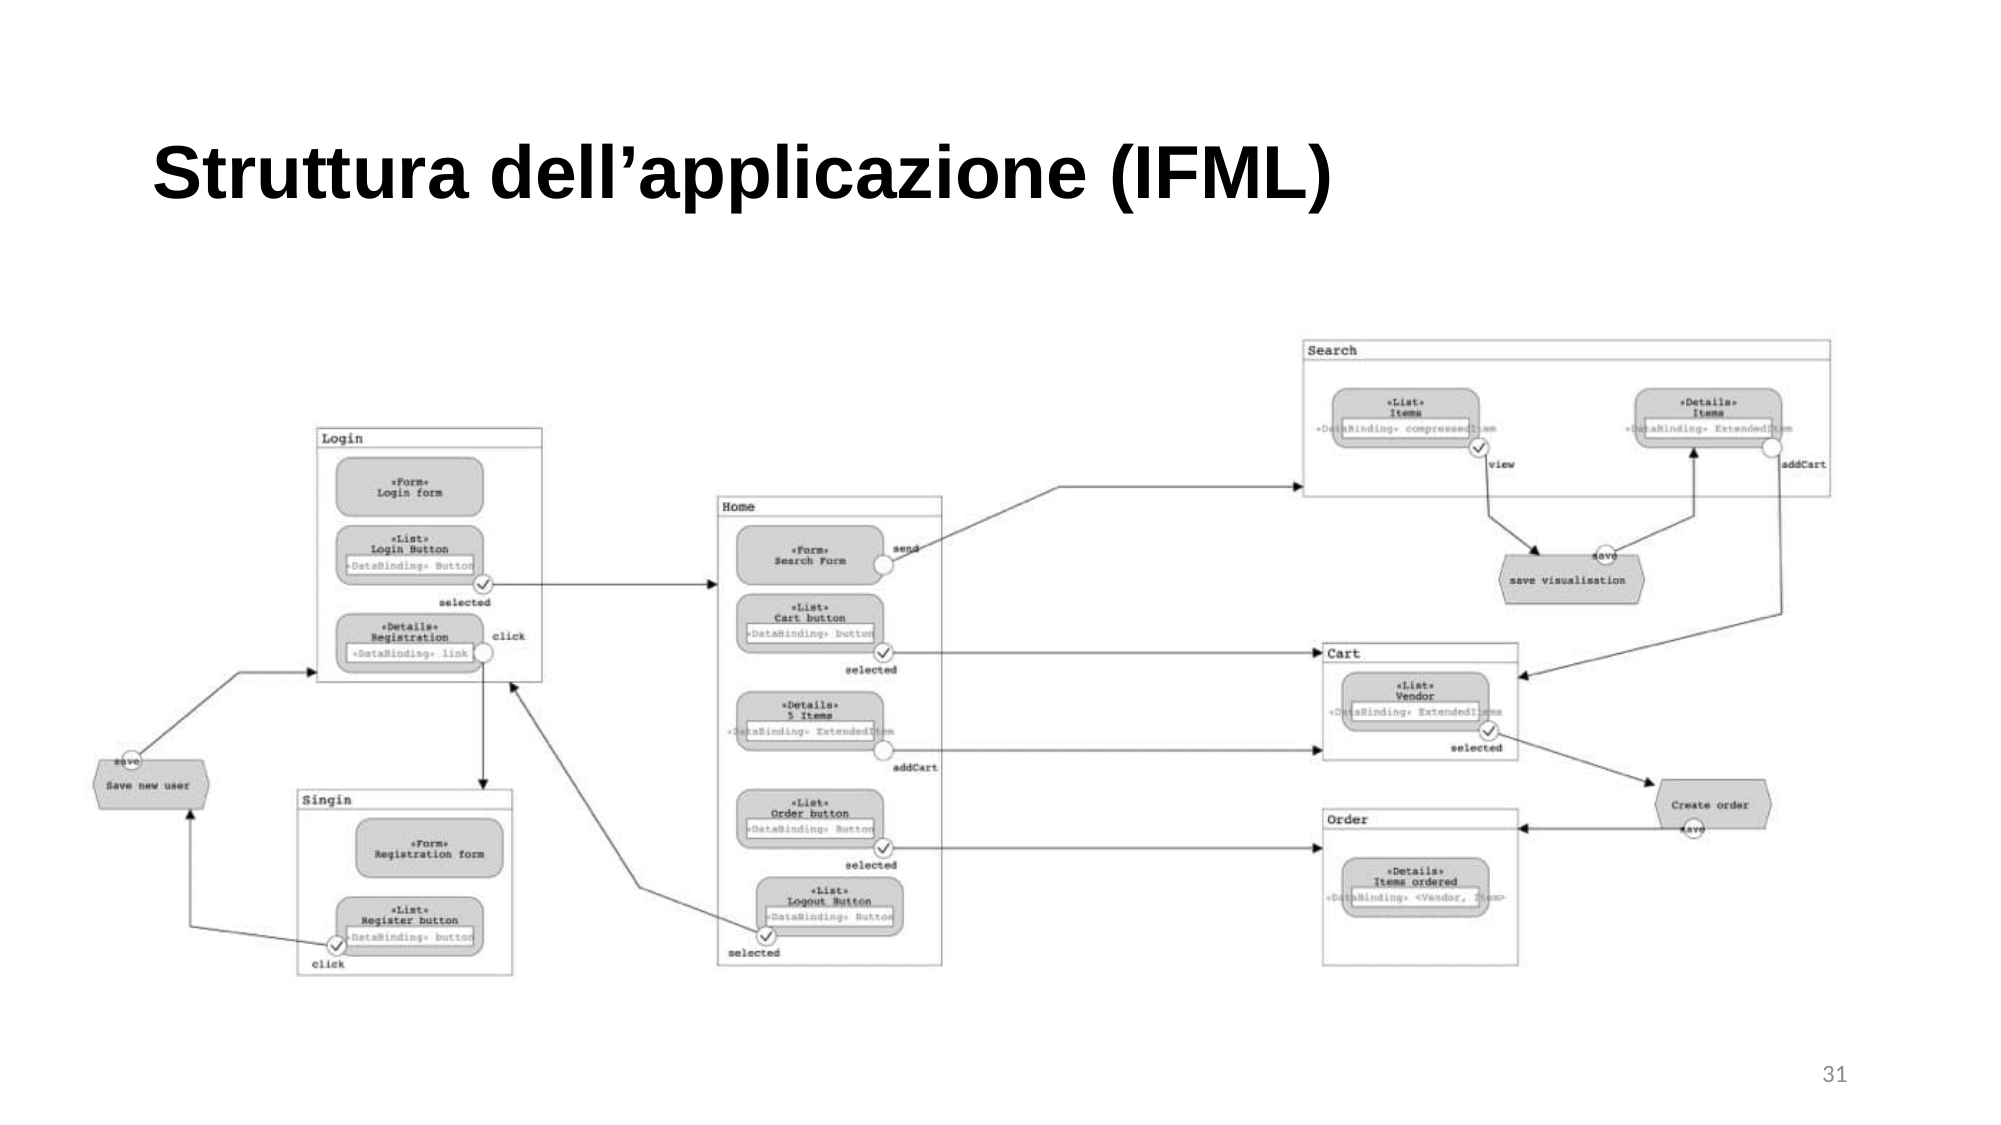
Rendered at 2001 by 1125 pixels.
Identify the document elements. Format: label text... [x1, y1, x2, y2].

picture [82, 276, 1918, 1066]
text_box Struttura dell’applicazione (IFML) [137, 59, 1863, 273]
text_box 31 [1412, 1076, 1863, 1103]
